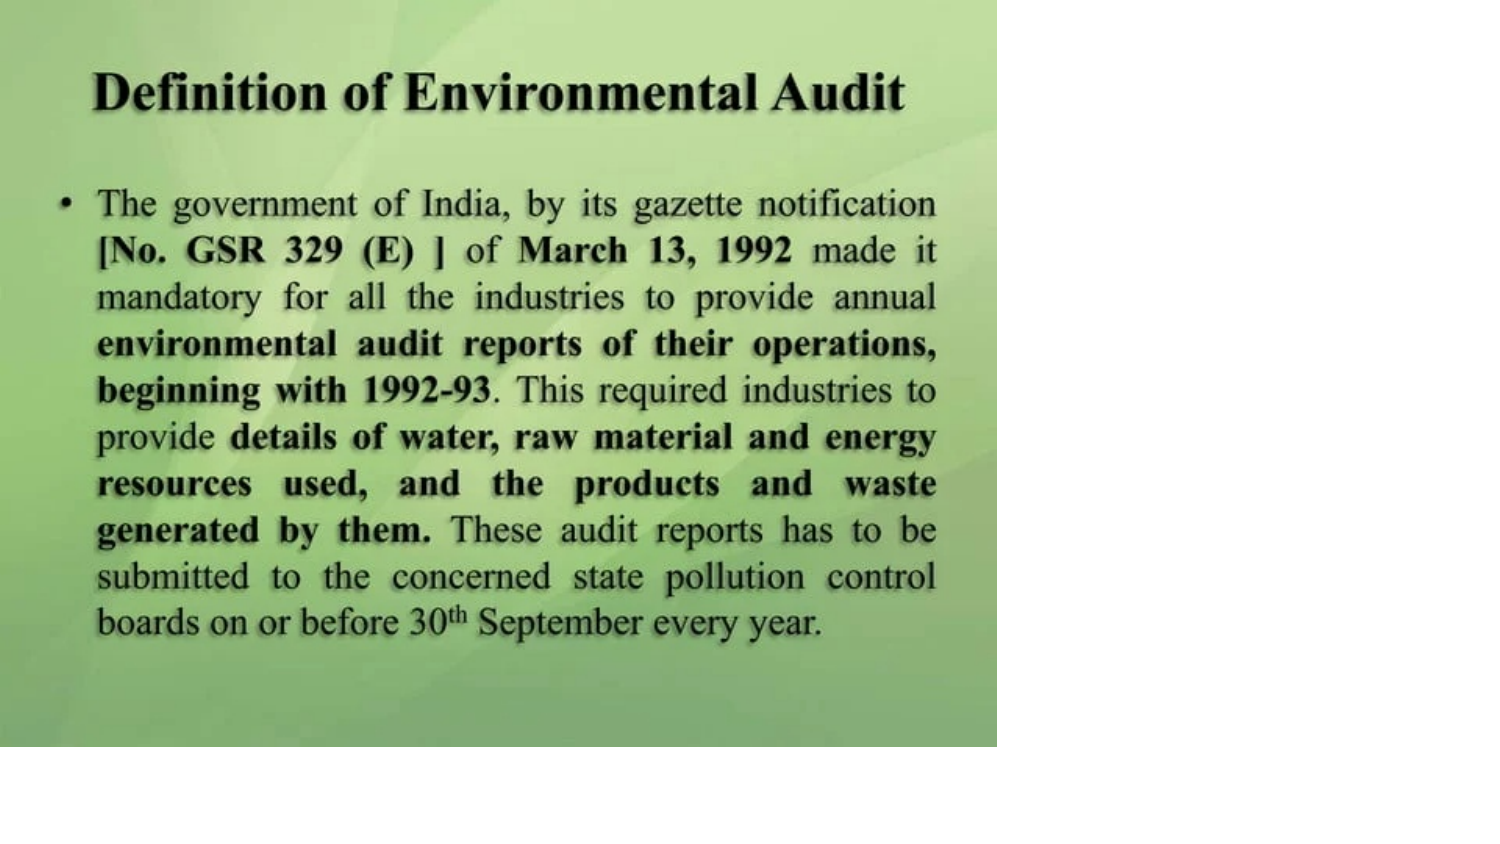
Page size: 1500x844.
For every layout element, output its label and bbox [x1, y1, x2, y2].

picture [0, 0, 997, 748]
